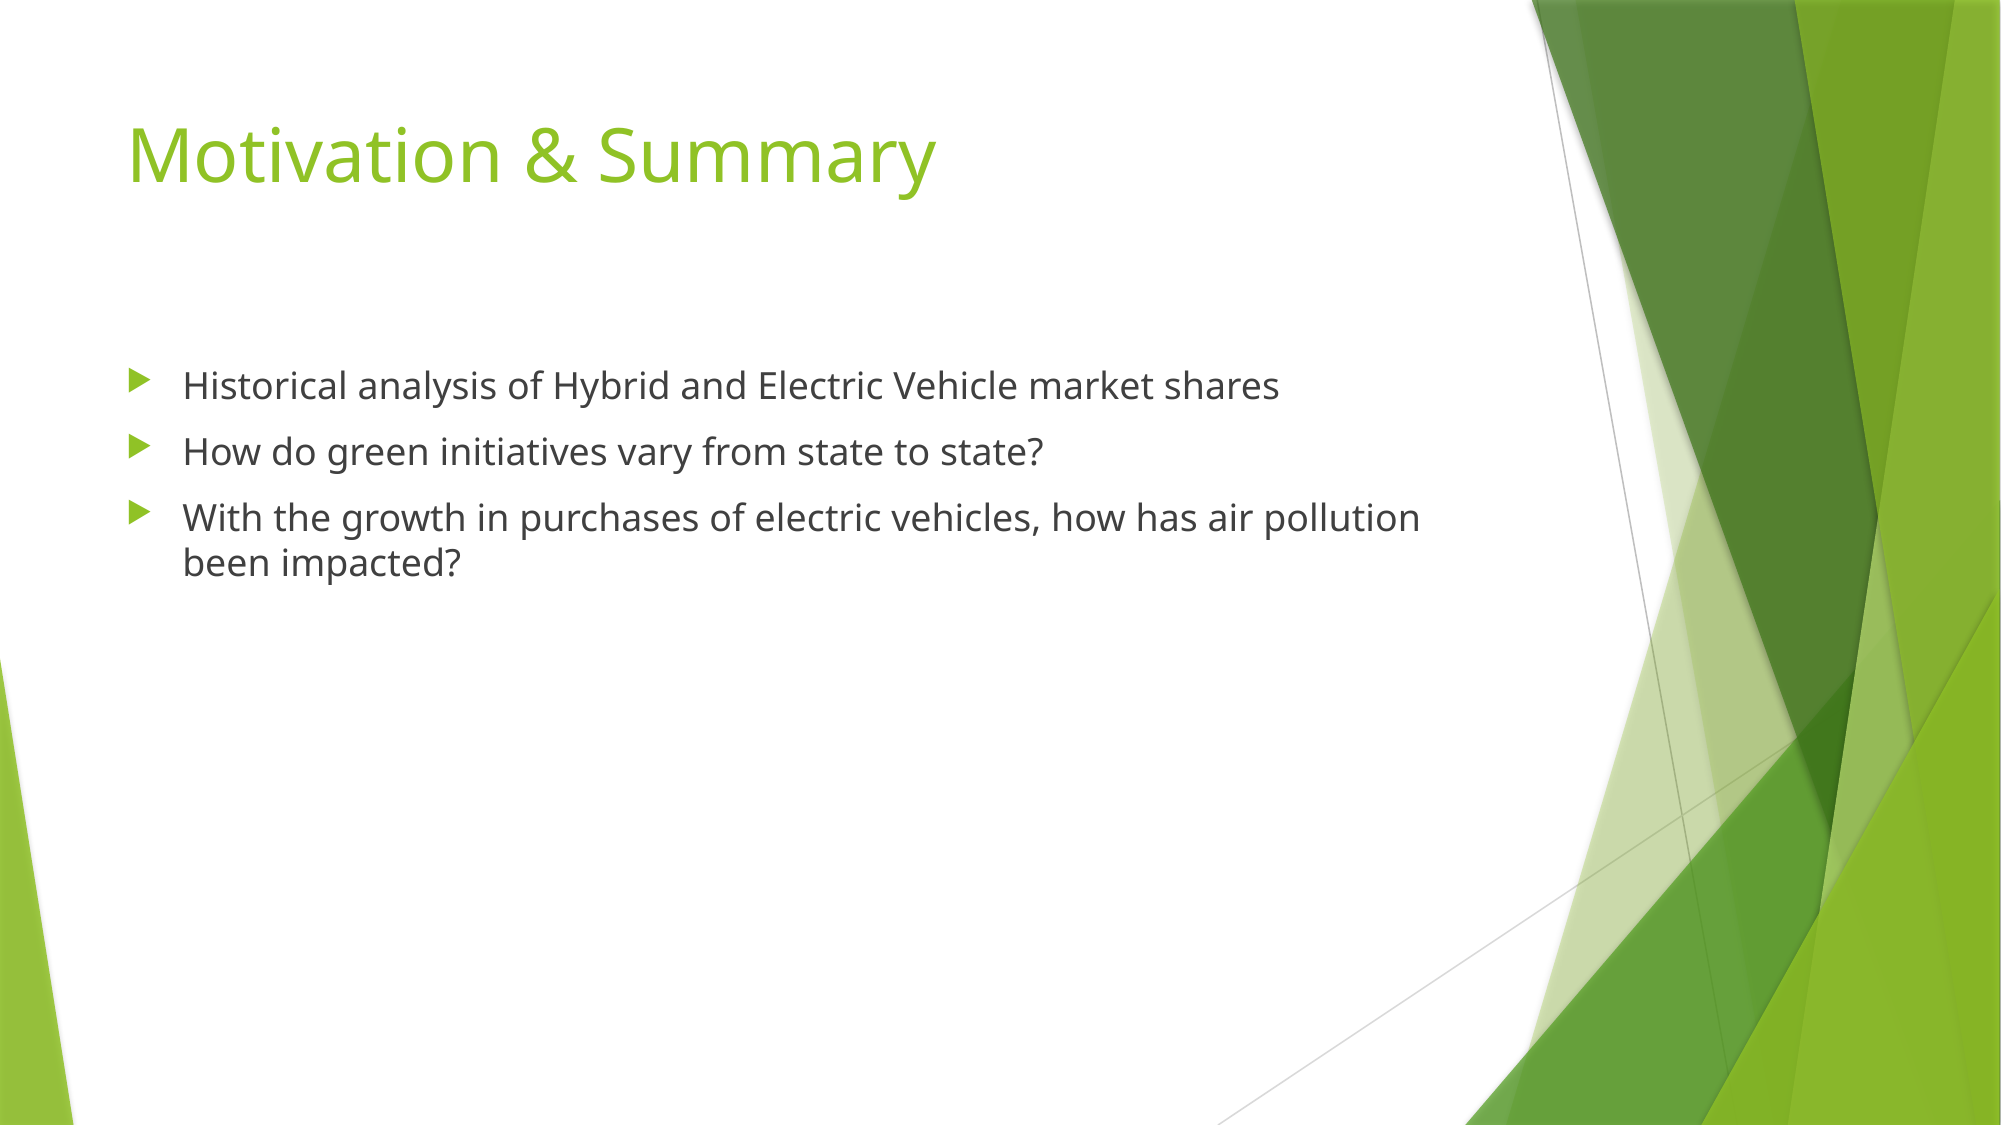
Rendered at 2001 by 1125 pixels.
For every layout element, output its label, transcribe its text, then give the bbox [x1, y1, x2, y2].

list Historical analysis of Hybrid and Electric Vehicle market shares How do green initiatives vary from state to state? With the growth in purchases of electric vehicles, how has air pollution been impacted? [111, 354, 1522, 992]
title Motivation & Summary [111, 99, 1522, 317]
